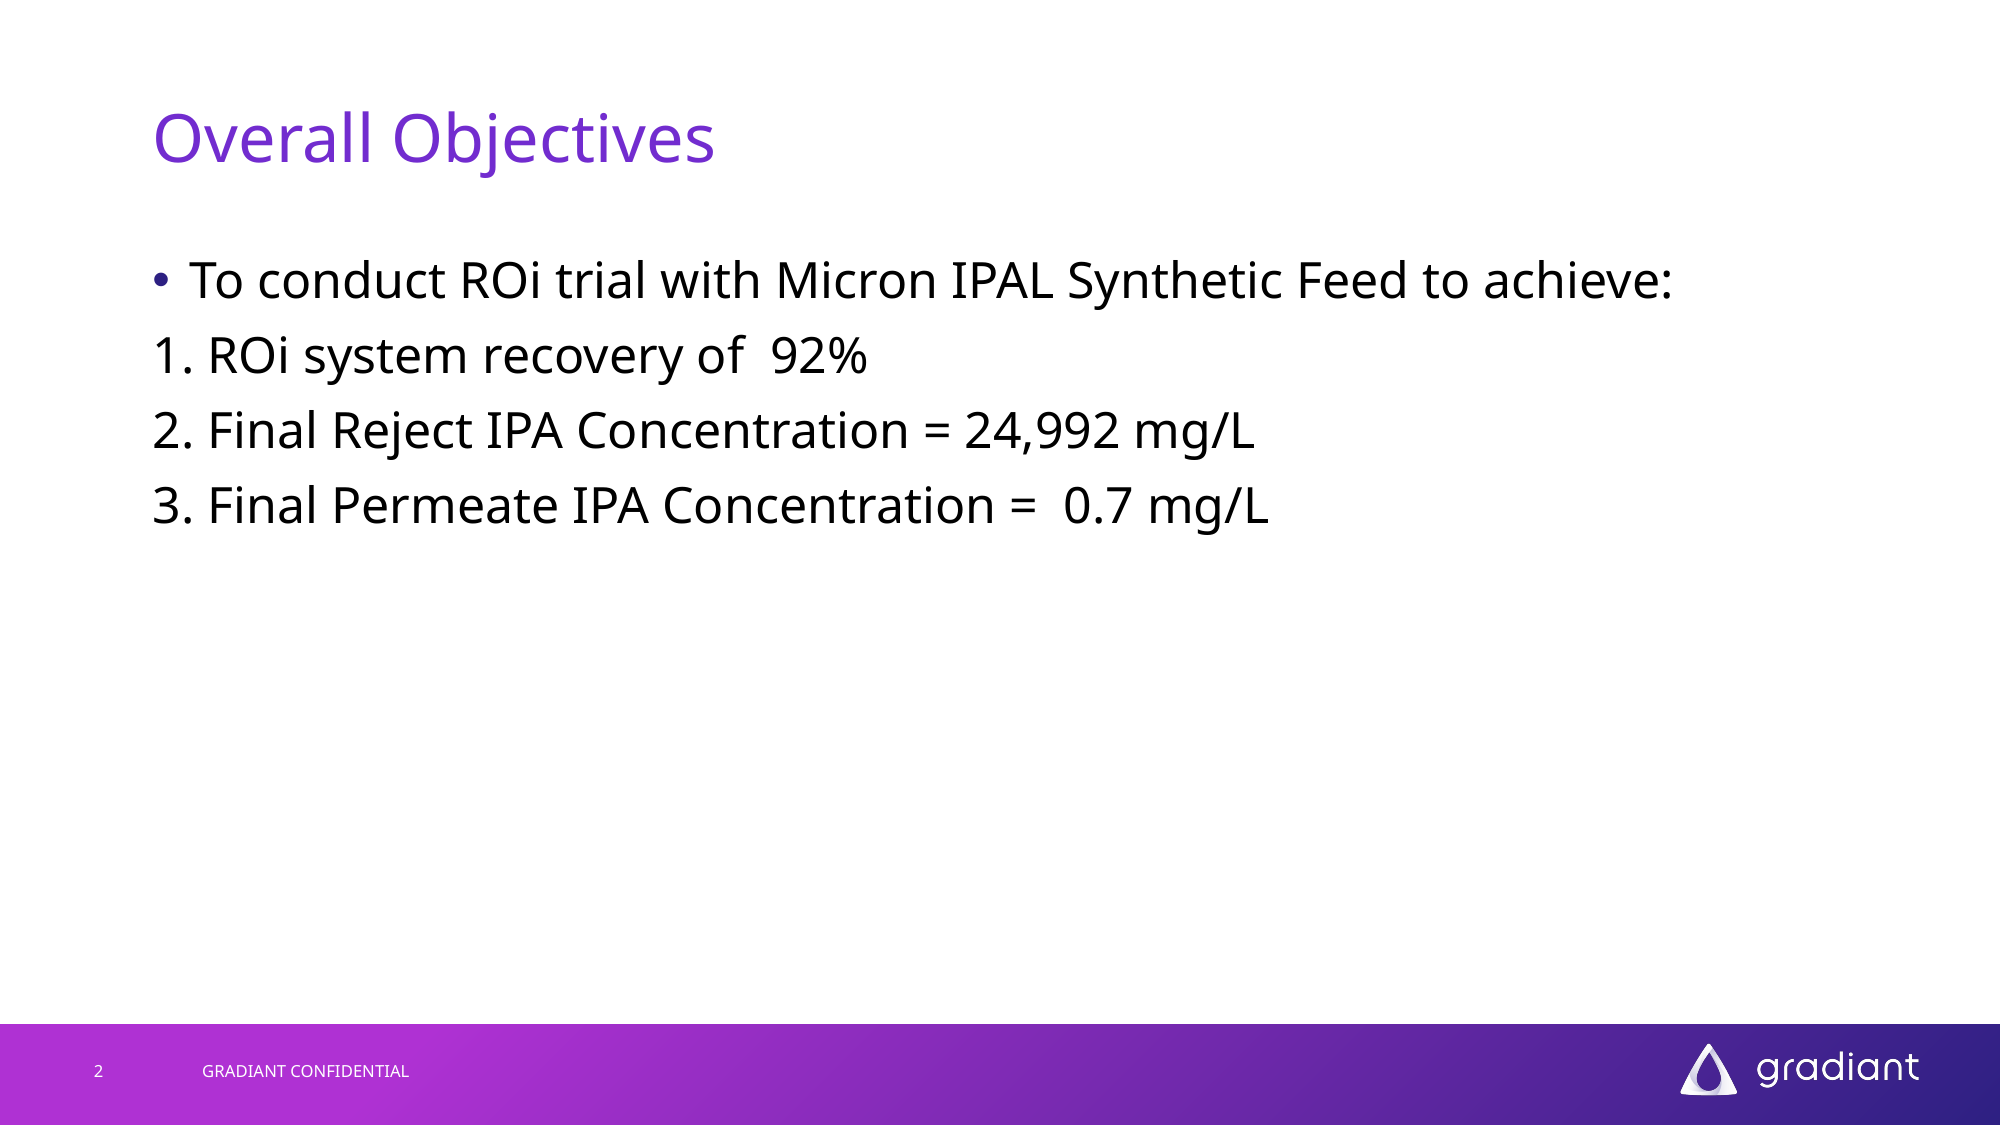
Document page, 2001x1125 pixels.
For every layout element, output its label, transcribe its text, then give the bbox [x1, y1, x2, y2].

picture [1680, 1043, 1919, 1096]
slide_number 2 [78, 1042, 187, 1103]
list To conduct ROi trial with Micron IPAL Synthetic Feed to achieve: 1. ROi system recovery of 92% 2. Final Reject IPA Concentration = 24,992 mg/L 3. Final Permeate IPA Concentration = 0.7 mg/L [137, 248, 1863, 962]
footer GRADIANT CONFIDENTIAL [187, 1042, 862, 1103]
title Overall Objectives [137, 90, 1863, 192]
